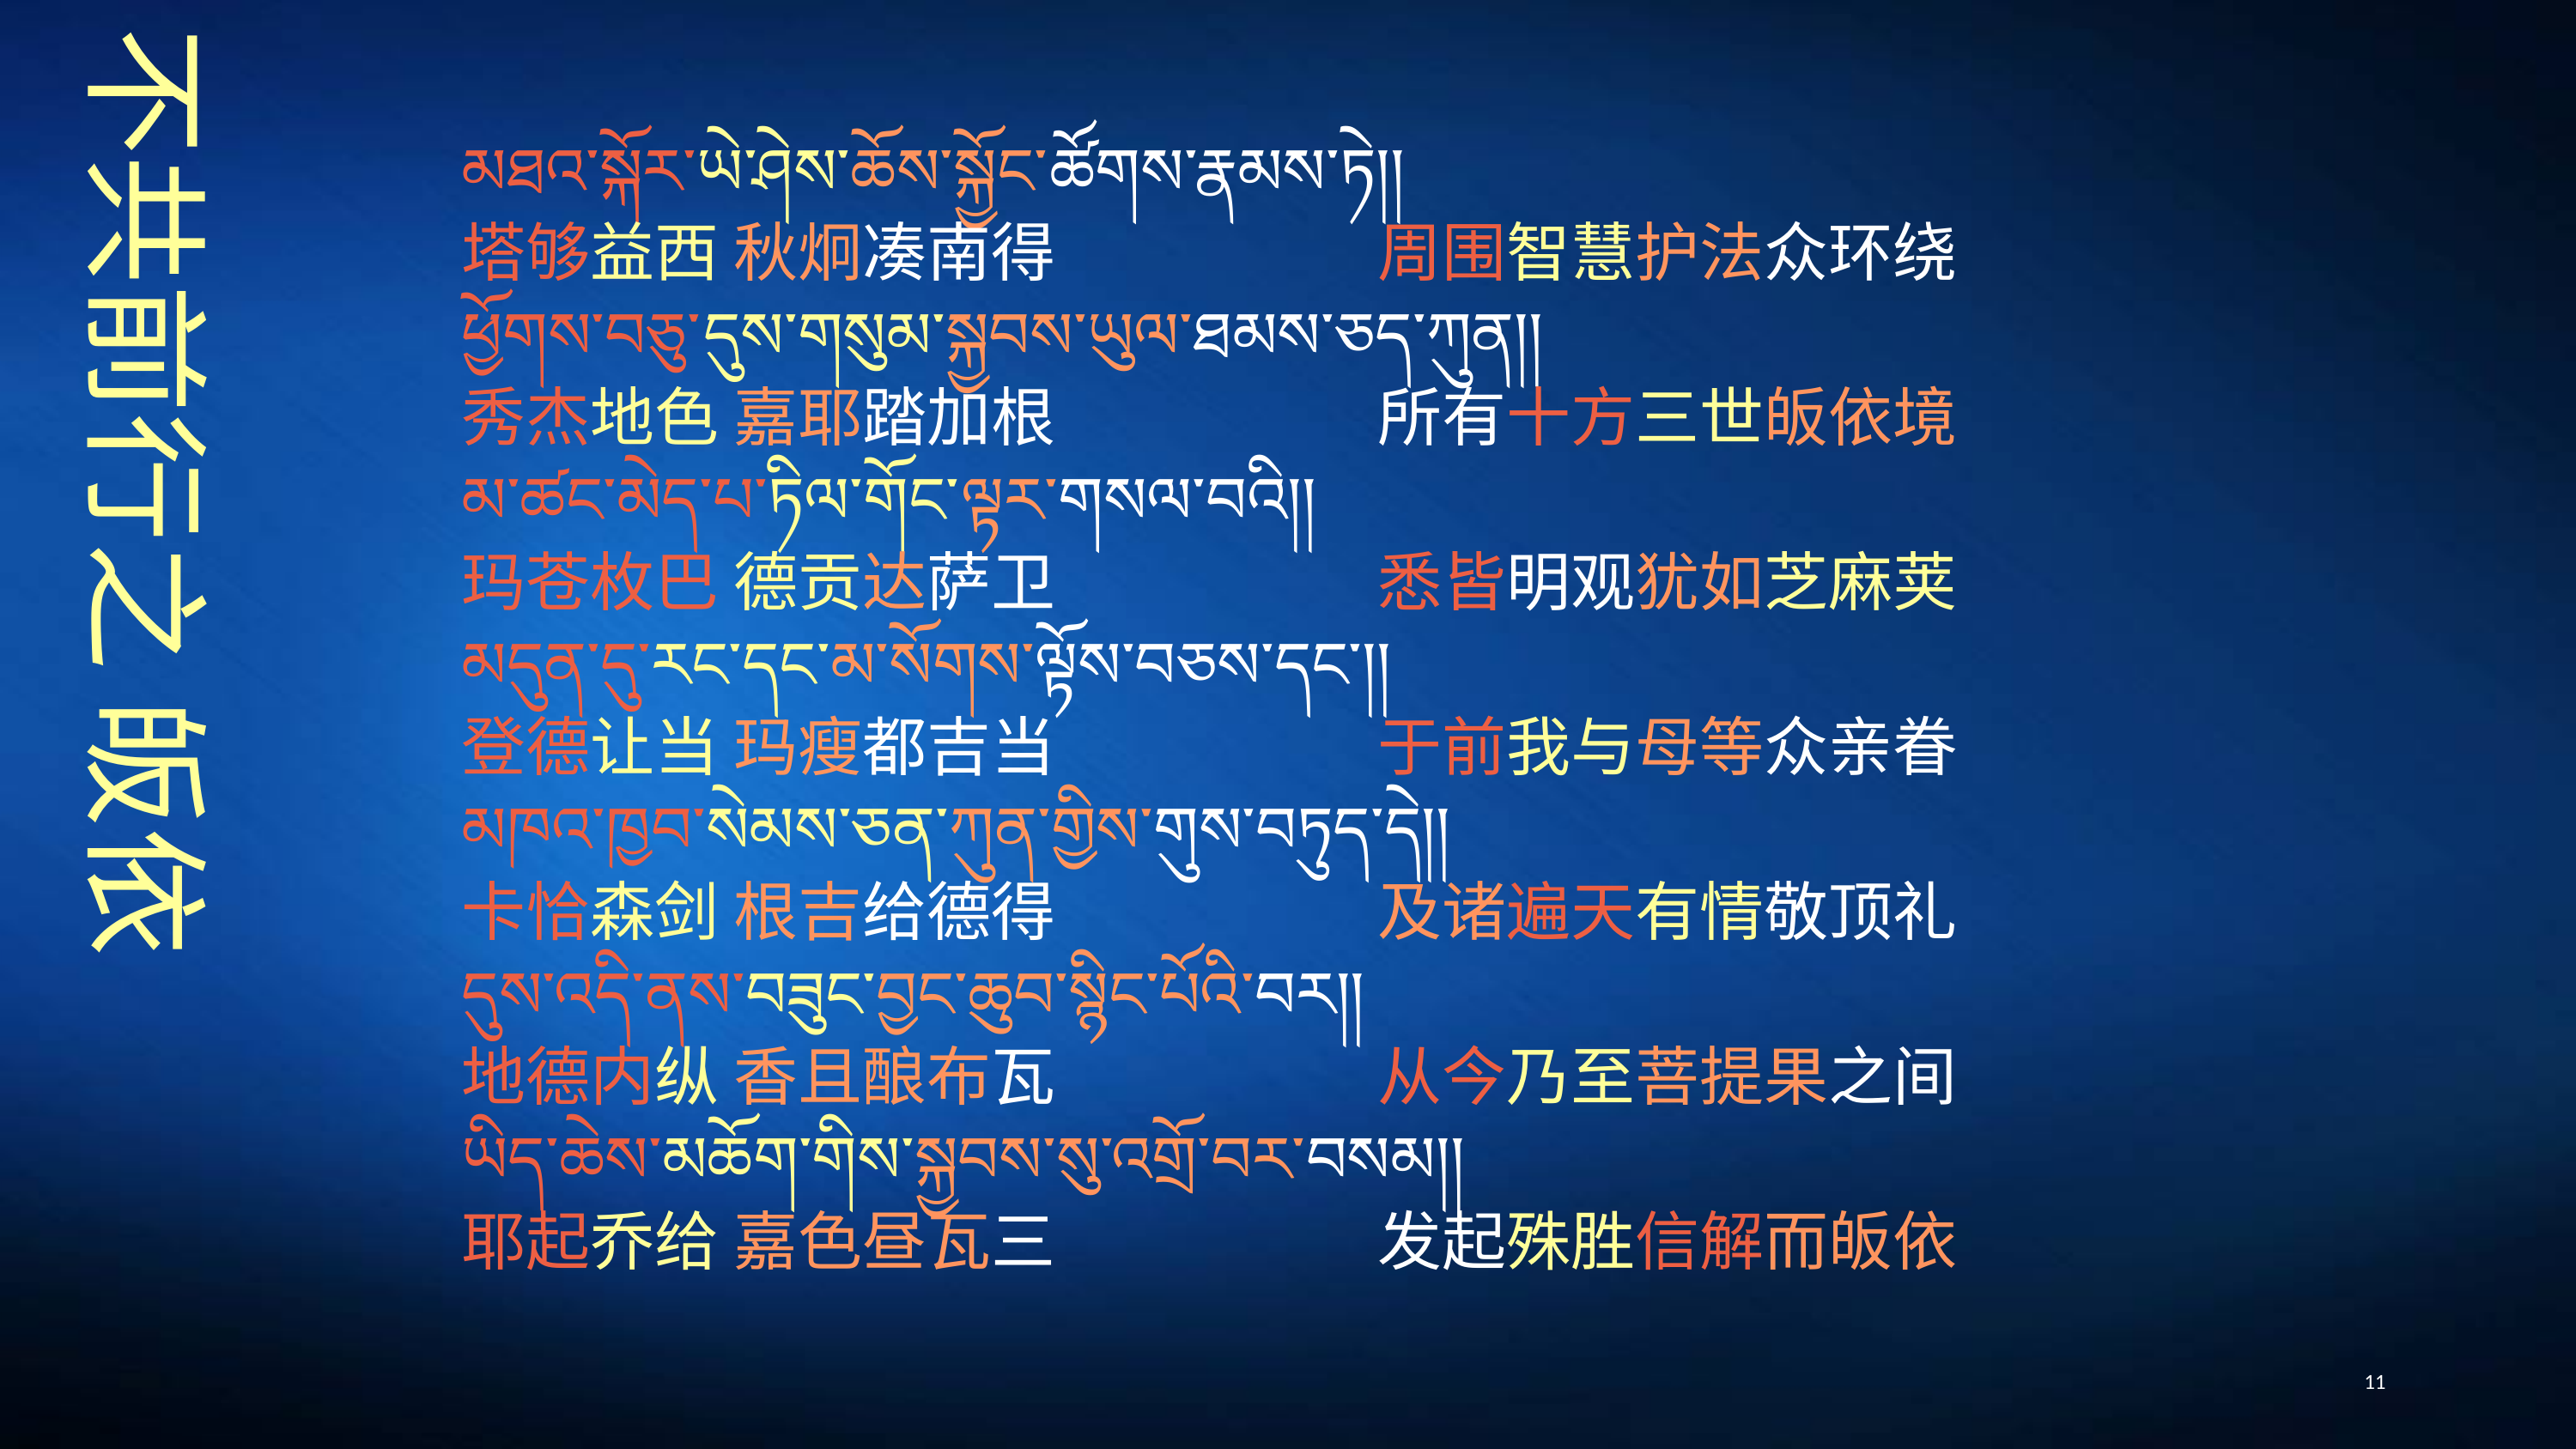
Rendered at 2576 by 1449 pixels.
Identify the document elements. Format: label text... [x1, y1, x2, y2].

picture [0, 0, 2576, 1449]
slide_number 11 [1819, 1343, 2399, 1420]
title 不共前行之 皈依 [10, 27, 210, 1229]
list མཐའ་སྐོར་ཡེ་ཤེས་ཆོས་སྐྱོང་ཚོགས་རྣམས་ཏེ།། 塔够益西 秋炯凑南得 周围智慧护法众环绕 ཕྱོགས་བཅུ་དུས་གསུམ་སྐྱབས་ཡུལ་ཐམས་ཅད་ཀུན།། 秀杰地色 嘉耶踏加根 所有十方三世皈依境 མ་ཚང་མེད་པ་ཏིལ་གོང་ལྟར་གསལ་བའི།། 玛苍枚巴 德贡达萨卫 悉皆明观犹如芝麻荚 མདུན་དུ་རང་དང་མ་སོགས་ལྟོས་བཅས་དང༌།། 登德让当 玛瘦都吉当 于前我与母等众亲眷 མཁའ་ཁྱབ་སེམས་ཅན་ཀུན་གྱིས་གུས་བཏུད་དེ།། 卡恰森剑 根吉给德得 及诸遍天有情敬顶礼 དུས་འདི་ནས་བཟུང་བྱང་ཆུབ་སྙིང་པོའི་བར།། 地德内纵 香且酿布瓦 从今乃至菩提果之间 ཡིད་ཆེས་མཆོག་གིས་སྐྱབས་སུ་འགྲོ་བར་བསམ།། 耶起乔给 嘉色昼瓦三 发起殊胜信解而皈依 [461, 48, 2394, 1433]
